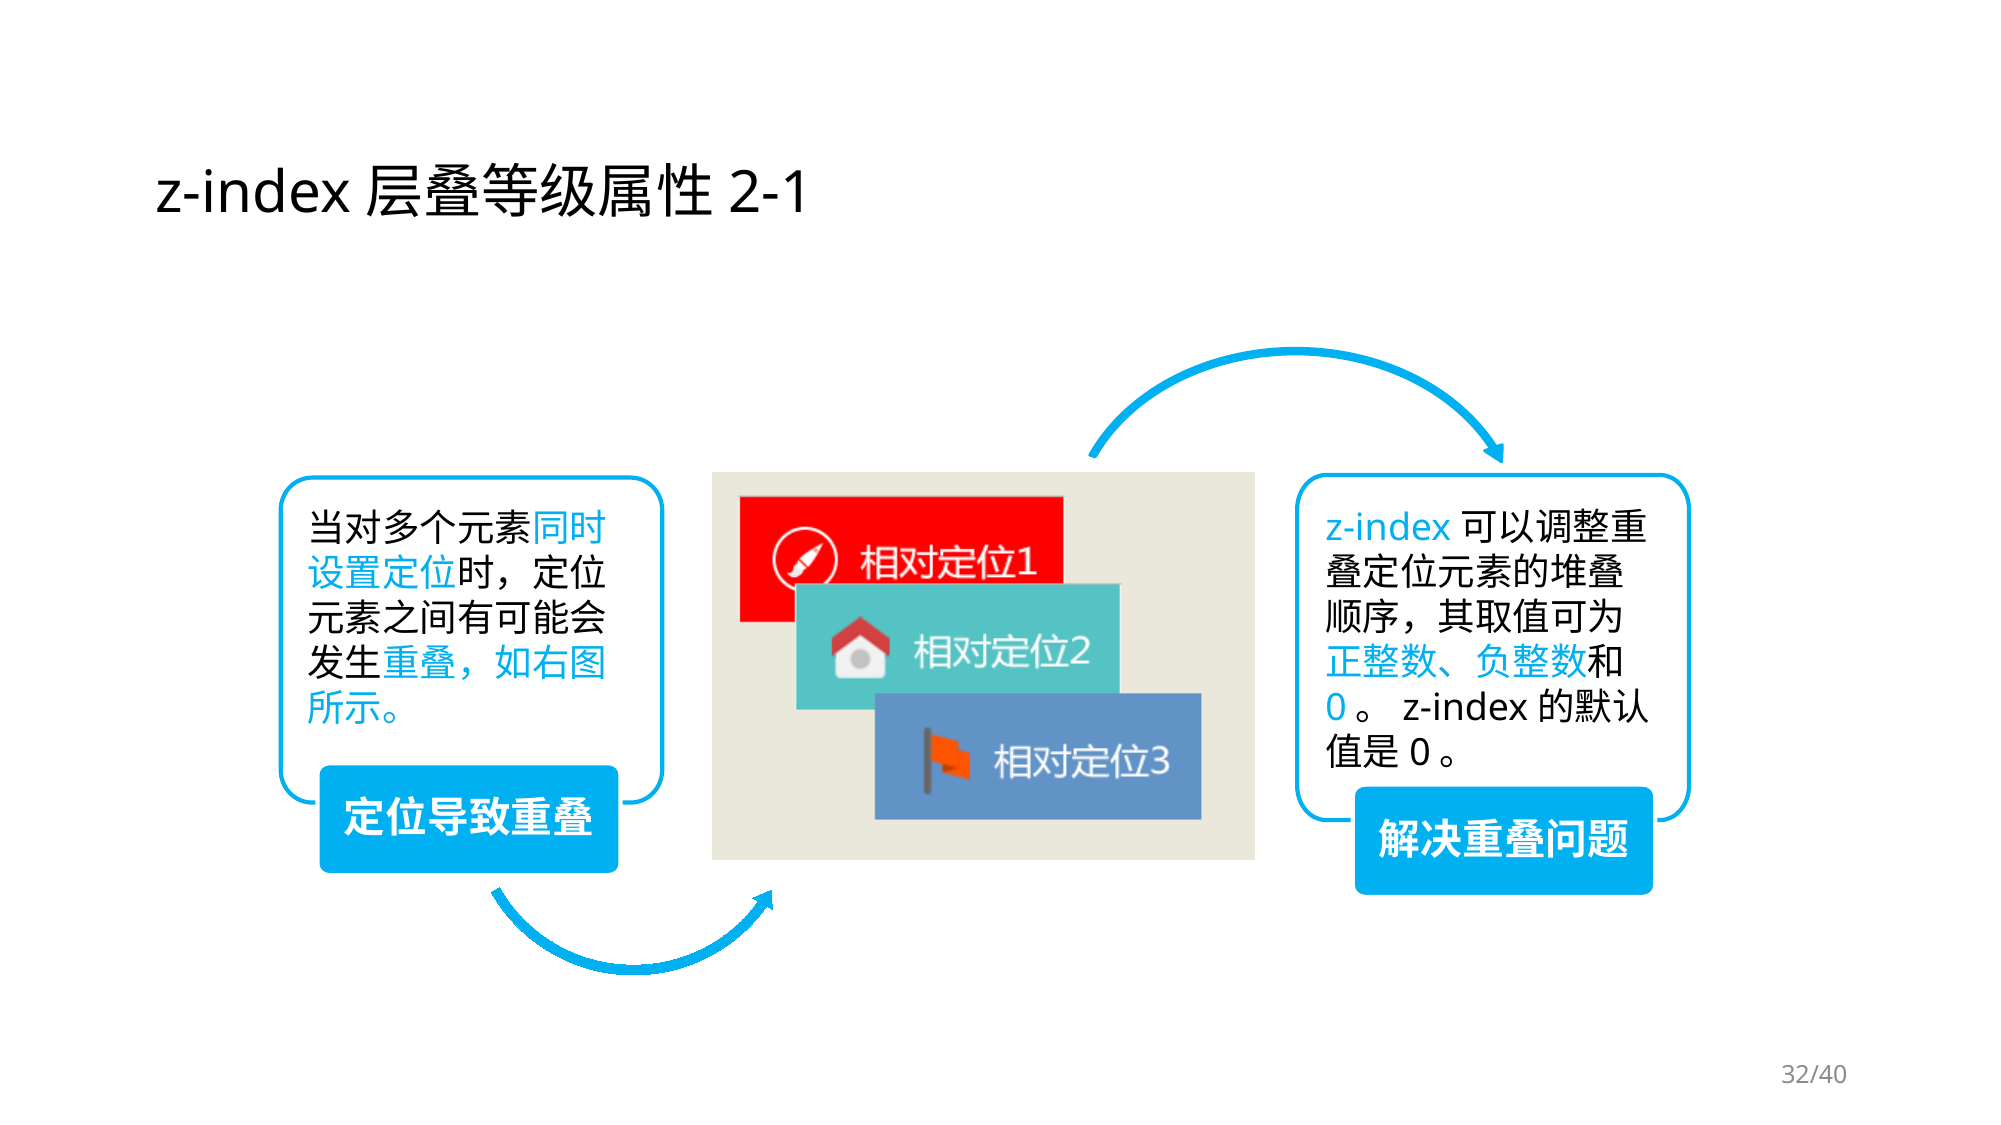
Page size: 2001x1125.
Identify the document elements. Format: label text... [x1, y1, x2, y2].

text_box z-index层叠等级属性2-1 [140, 111, 1127, 232]
text_box [491, 887, 773, 975]
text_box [280, 477, 663, 876]
text_box [1089, 348, 1503, 462]
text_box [1297, 474, 1690, 897]
slide_number /40 [1412, 1042, 1863, 1103]
picture [712, 472, 1255, 860]
